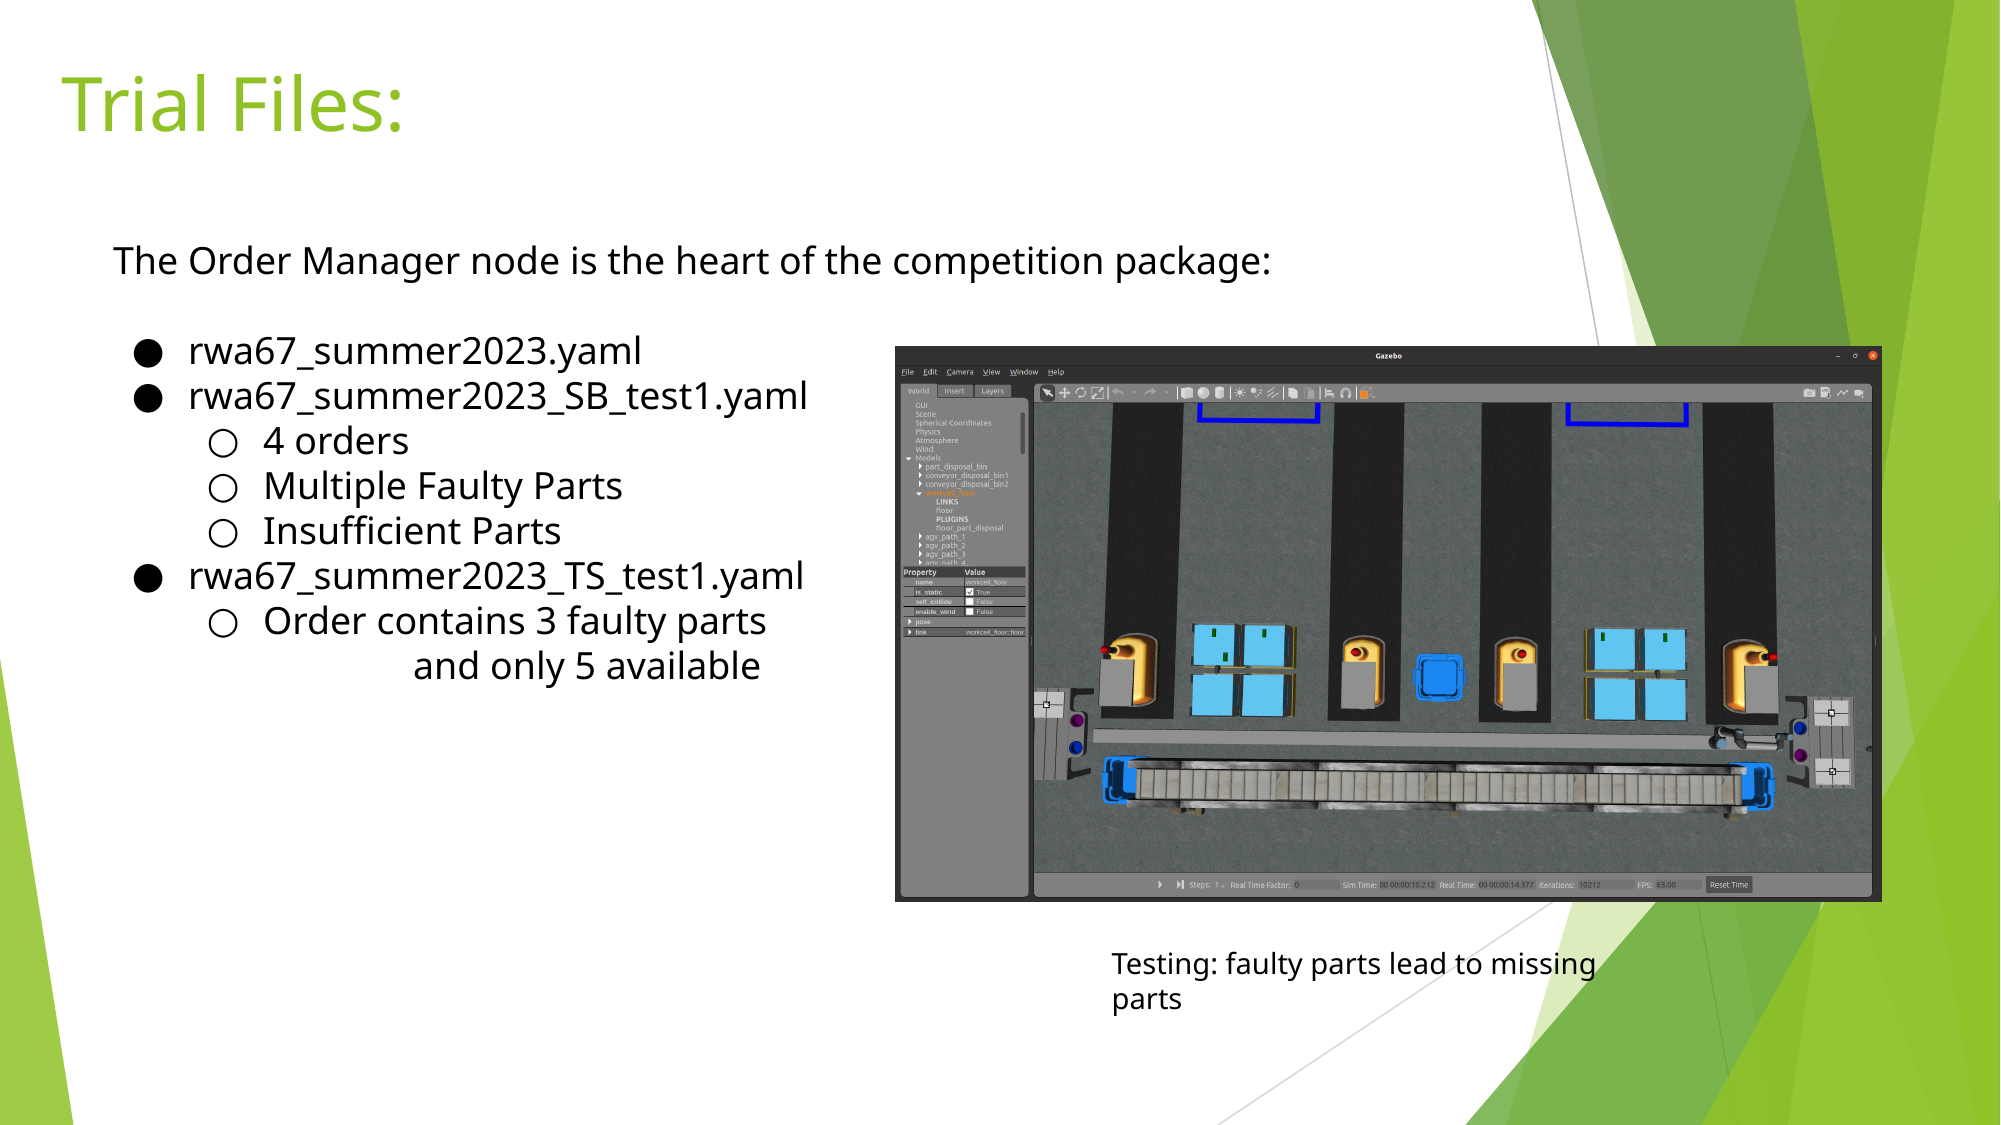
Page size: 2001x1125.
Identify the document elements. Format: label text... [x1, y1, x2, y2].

picture [895, 346, 1882, 902]
text_box Testing: faulty parts lead to missing parts [1096, 930, 1686, 1031]
text_box The Order Manager node is the heart of the competition package: rwa67_summer2023.yaml rwa67_summer2023_SB_test1.yaml 4 orders Multiple Faulty Parts Insufficient Parts rwa67_summer2023_TS_test1.yaml Order contains 3 faulty parts and only 5 available [98, 221, 1565, 1010]
title Trial Files: [46, 48, 1457, 266]
